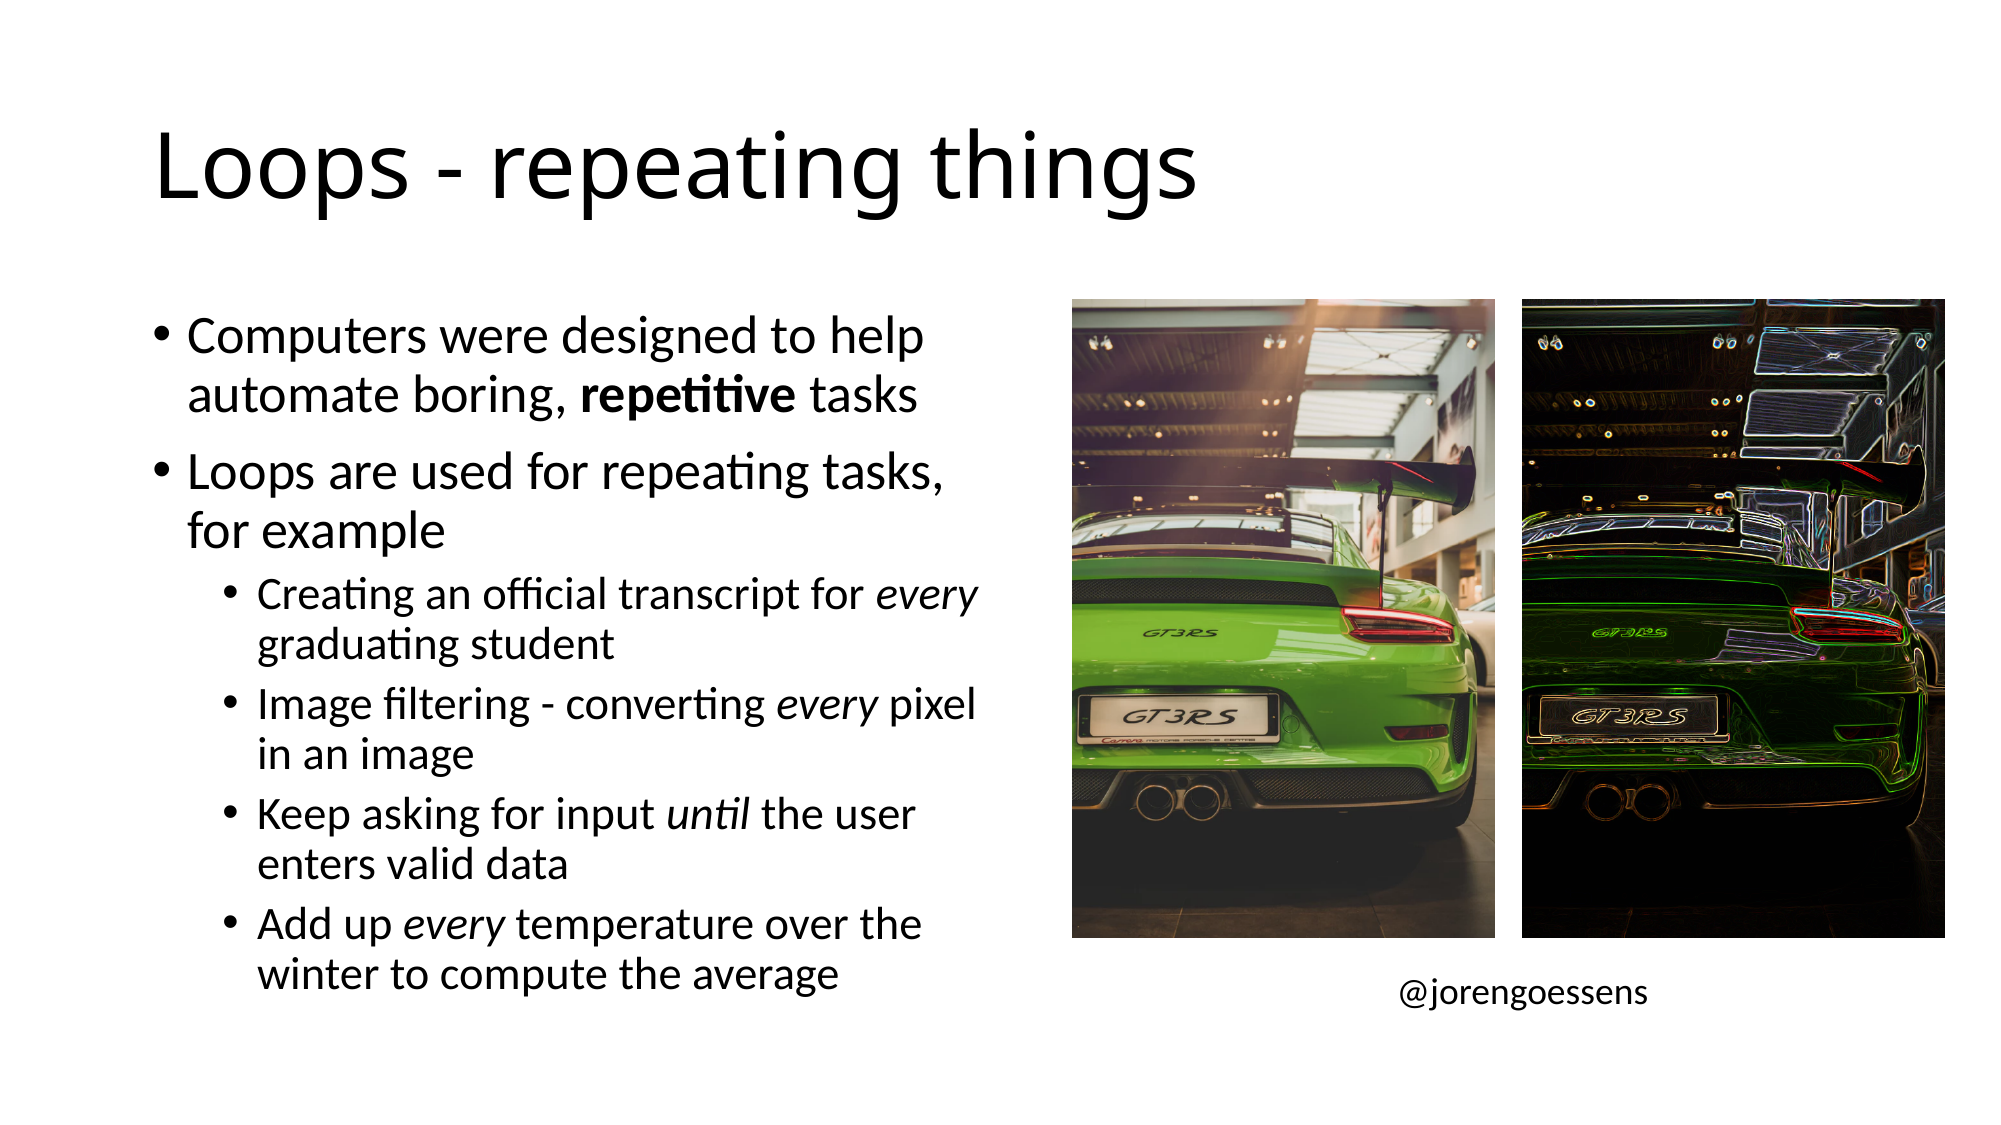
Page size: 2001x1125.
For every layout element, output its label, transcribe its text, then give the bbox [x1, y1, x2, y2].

text_box @jorengoessens [1381, 959, 1664, 1020]
title Loops - repeating things [137, 59, 1863, 278]
picture [1072, 299, 1495, 938]
list Computers were designed to help automate boring, repetitive tasks Loops are used for repeating tasks, for example Creating an official transcript for every graduating student Image filtering - converting every pixel in an image Keep asking for input until the user enters valid data Add up every temperature over the winter to compute the average [137, 299, 1023, 1014]
picture [1522, 299, 1945, 938]
